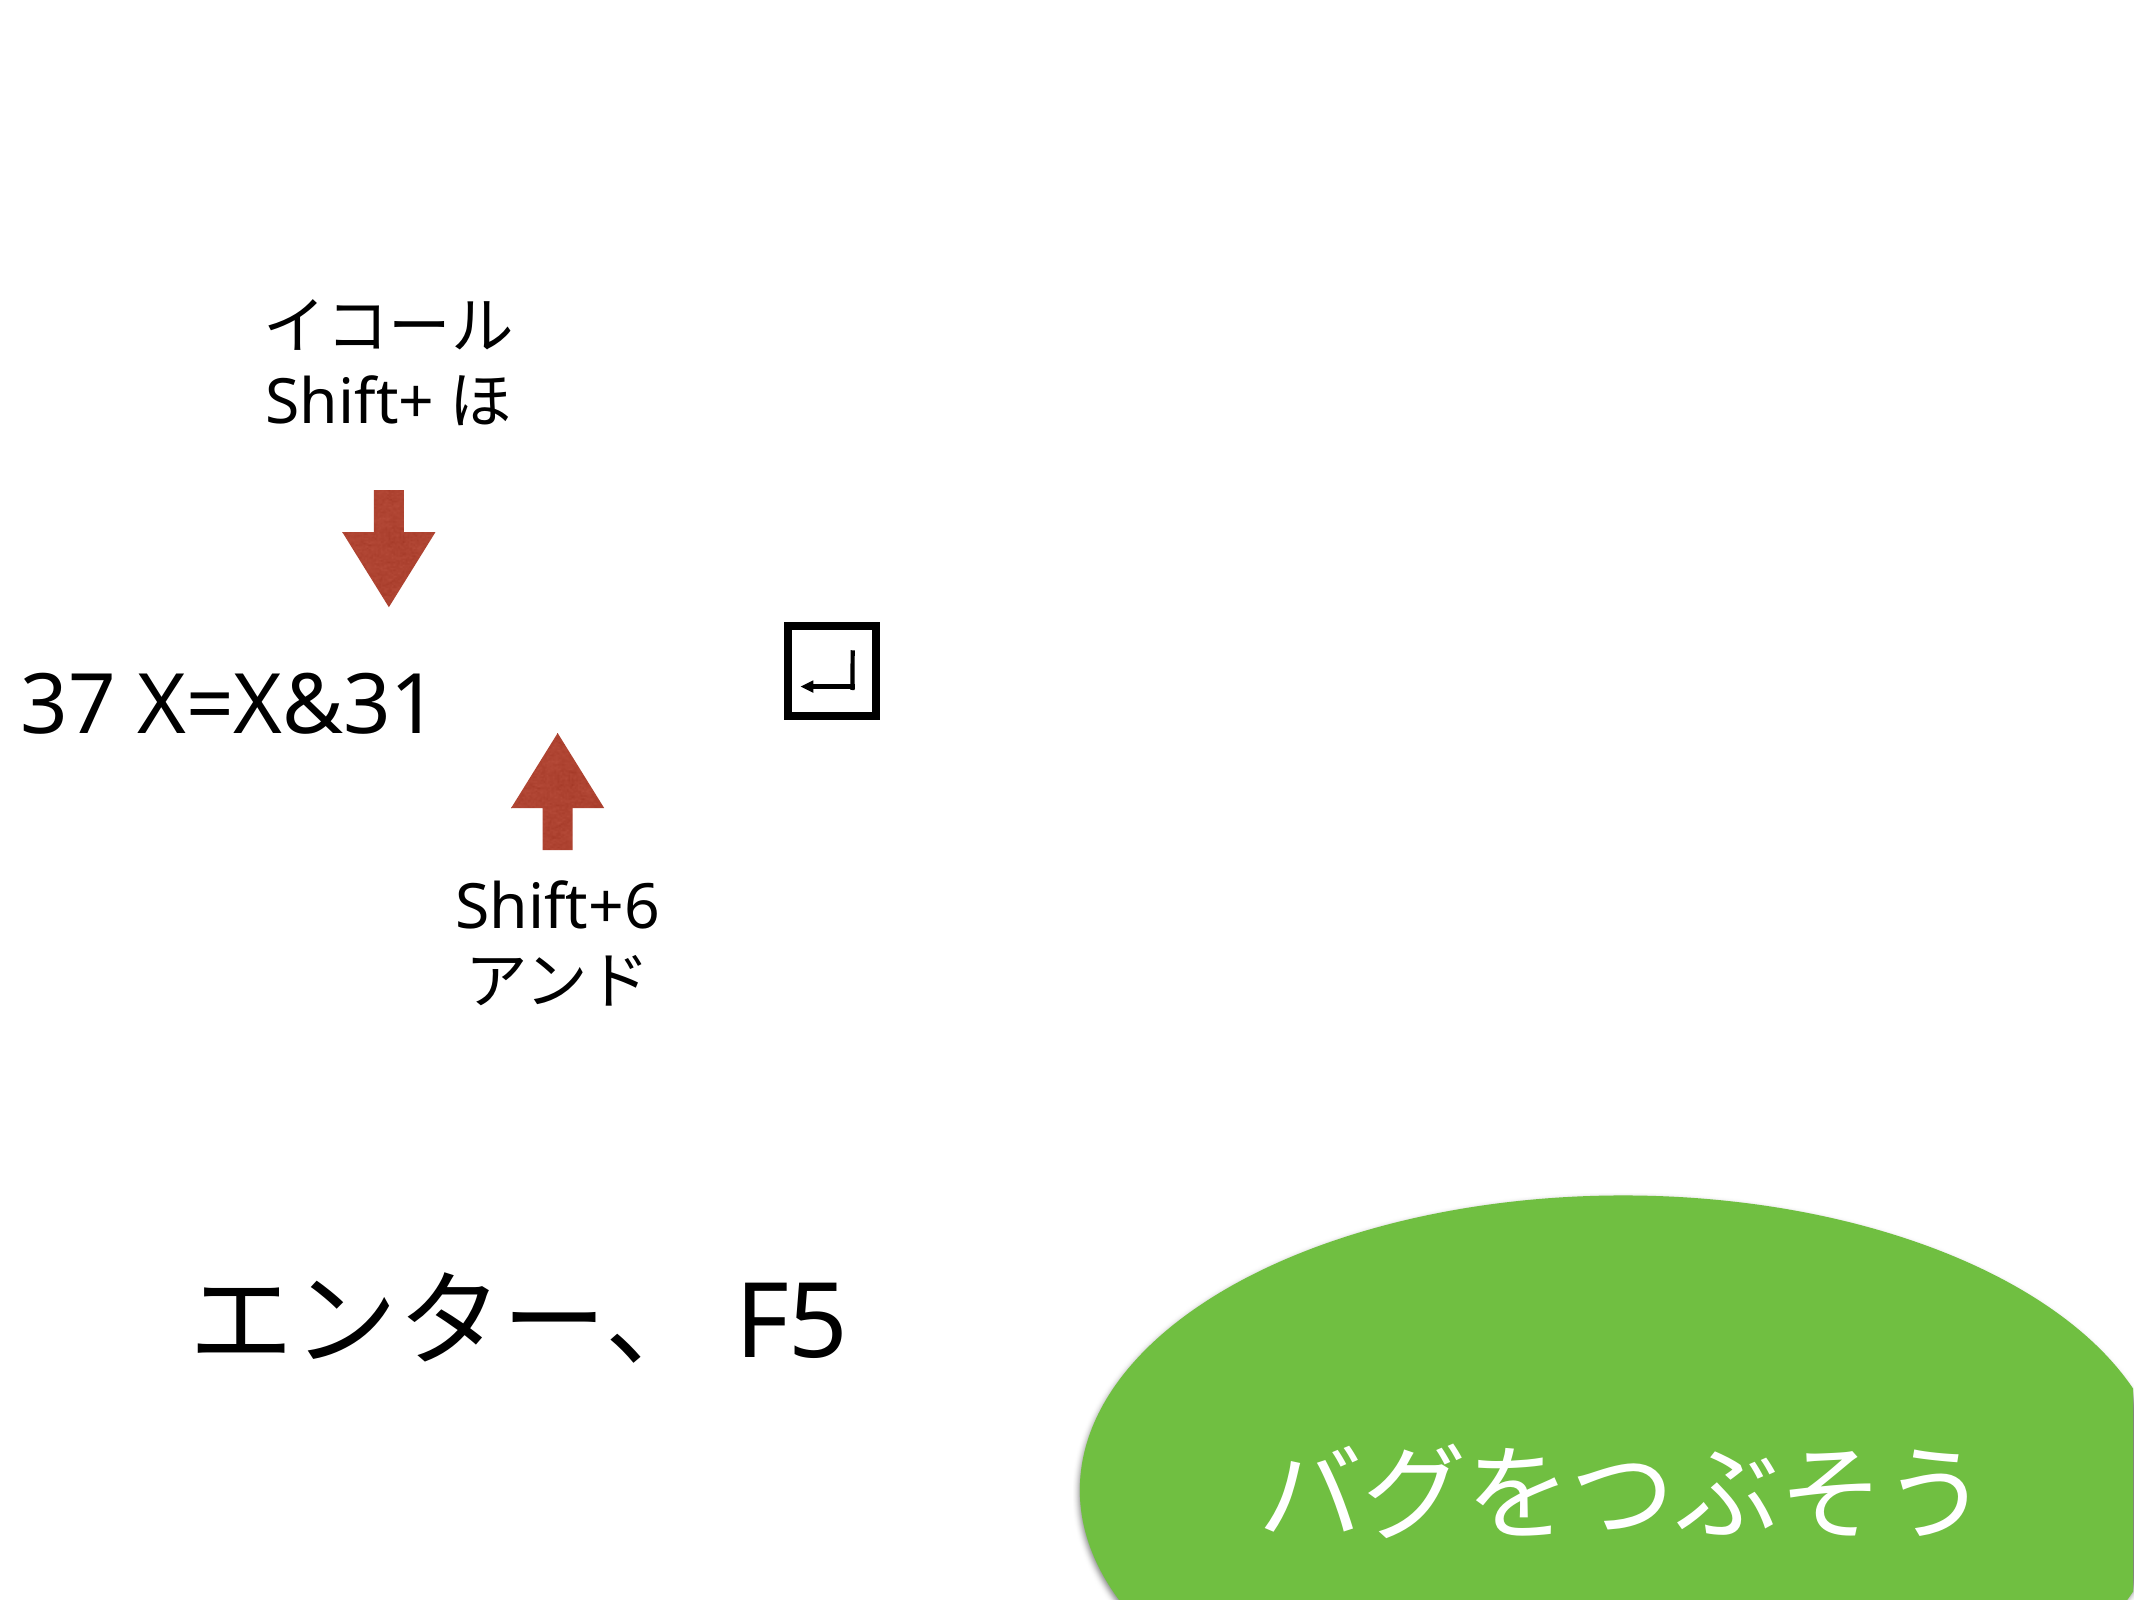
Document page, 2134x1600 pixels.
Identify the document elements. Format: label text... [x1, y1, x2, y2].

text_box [788, 625, 877, 716]
text_box [511, 733, 605, 851]
text_box Shift+6 アンド [384, 789, 731, 1093]
text_box 37 X=X&31 [12, 591, 2099, 759]
text_box バグをつぶそう [1079, 1195, 2134, 1600]
text_box [342, 490, 436, 608]
text_box イコール Shift+ほ [191, 208, 587, 513]
title エンター、F5 [10, 1096, 1028, 1535]
